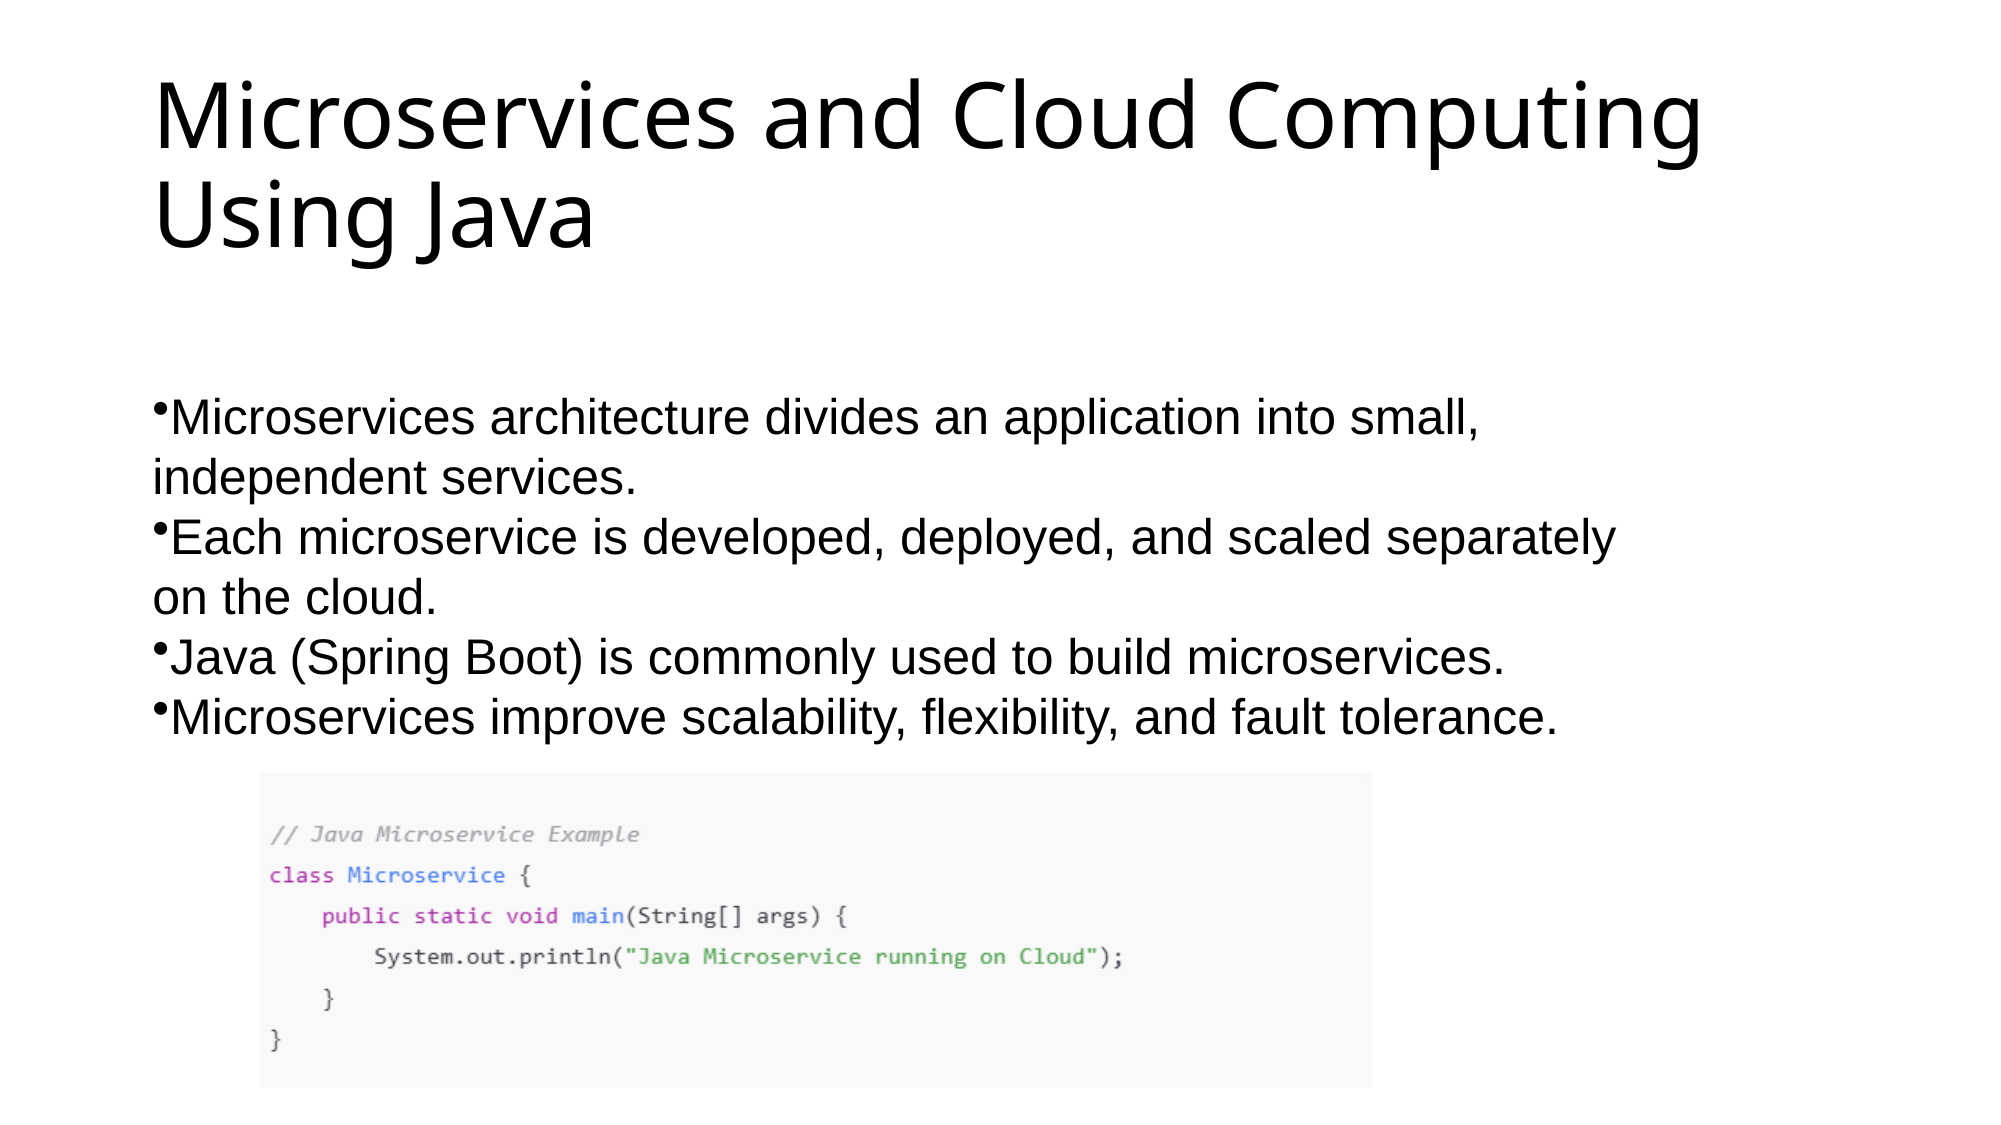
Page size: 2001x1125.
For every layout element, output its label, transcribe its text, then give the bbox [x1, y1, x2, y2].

picture [260, 773, 1372, 1091]
title Microservices and Cloud Computing Using Java [137, 59, 1863, 278]
list Microservices architecture divides an application into small, independent services. Each microservice is developed, deployed, and scaled separately on the cloud. Java (Spring Boot) is commonly used to build microservices. Microservices improve scalability, flexibility, and fault tolerance. [137, 237, 1648, 891]
